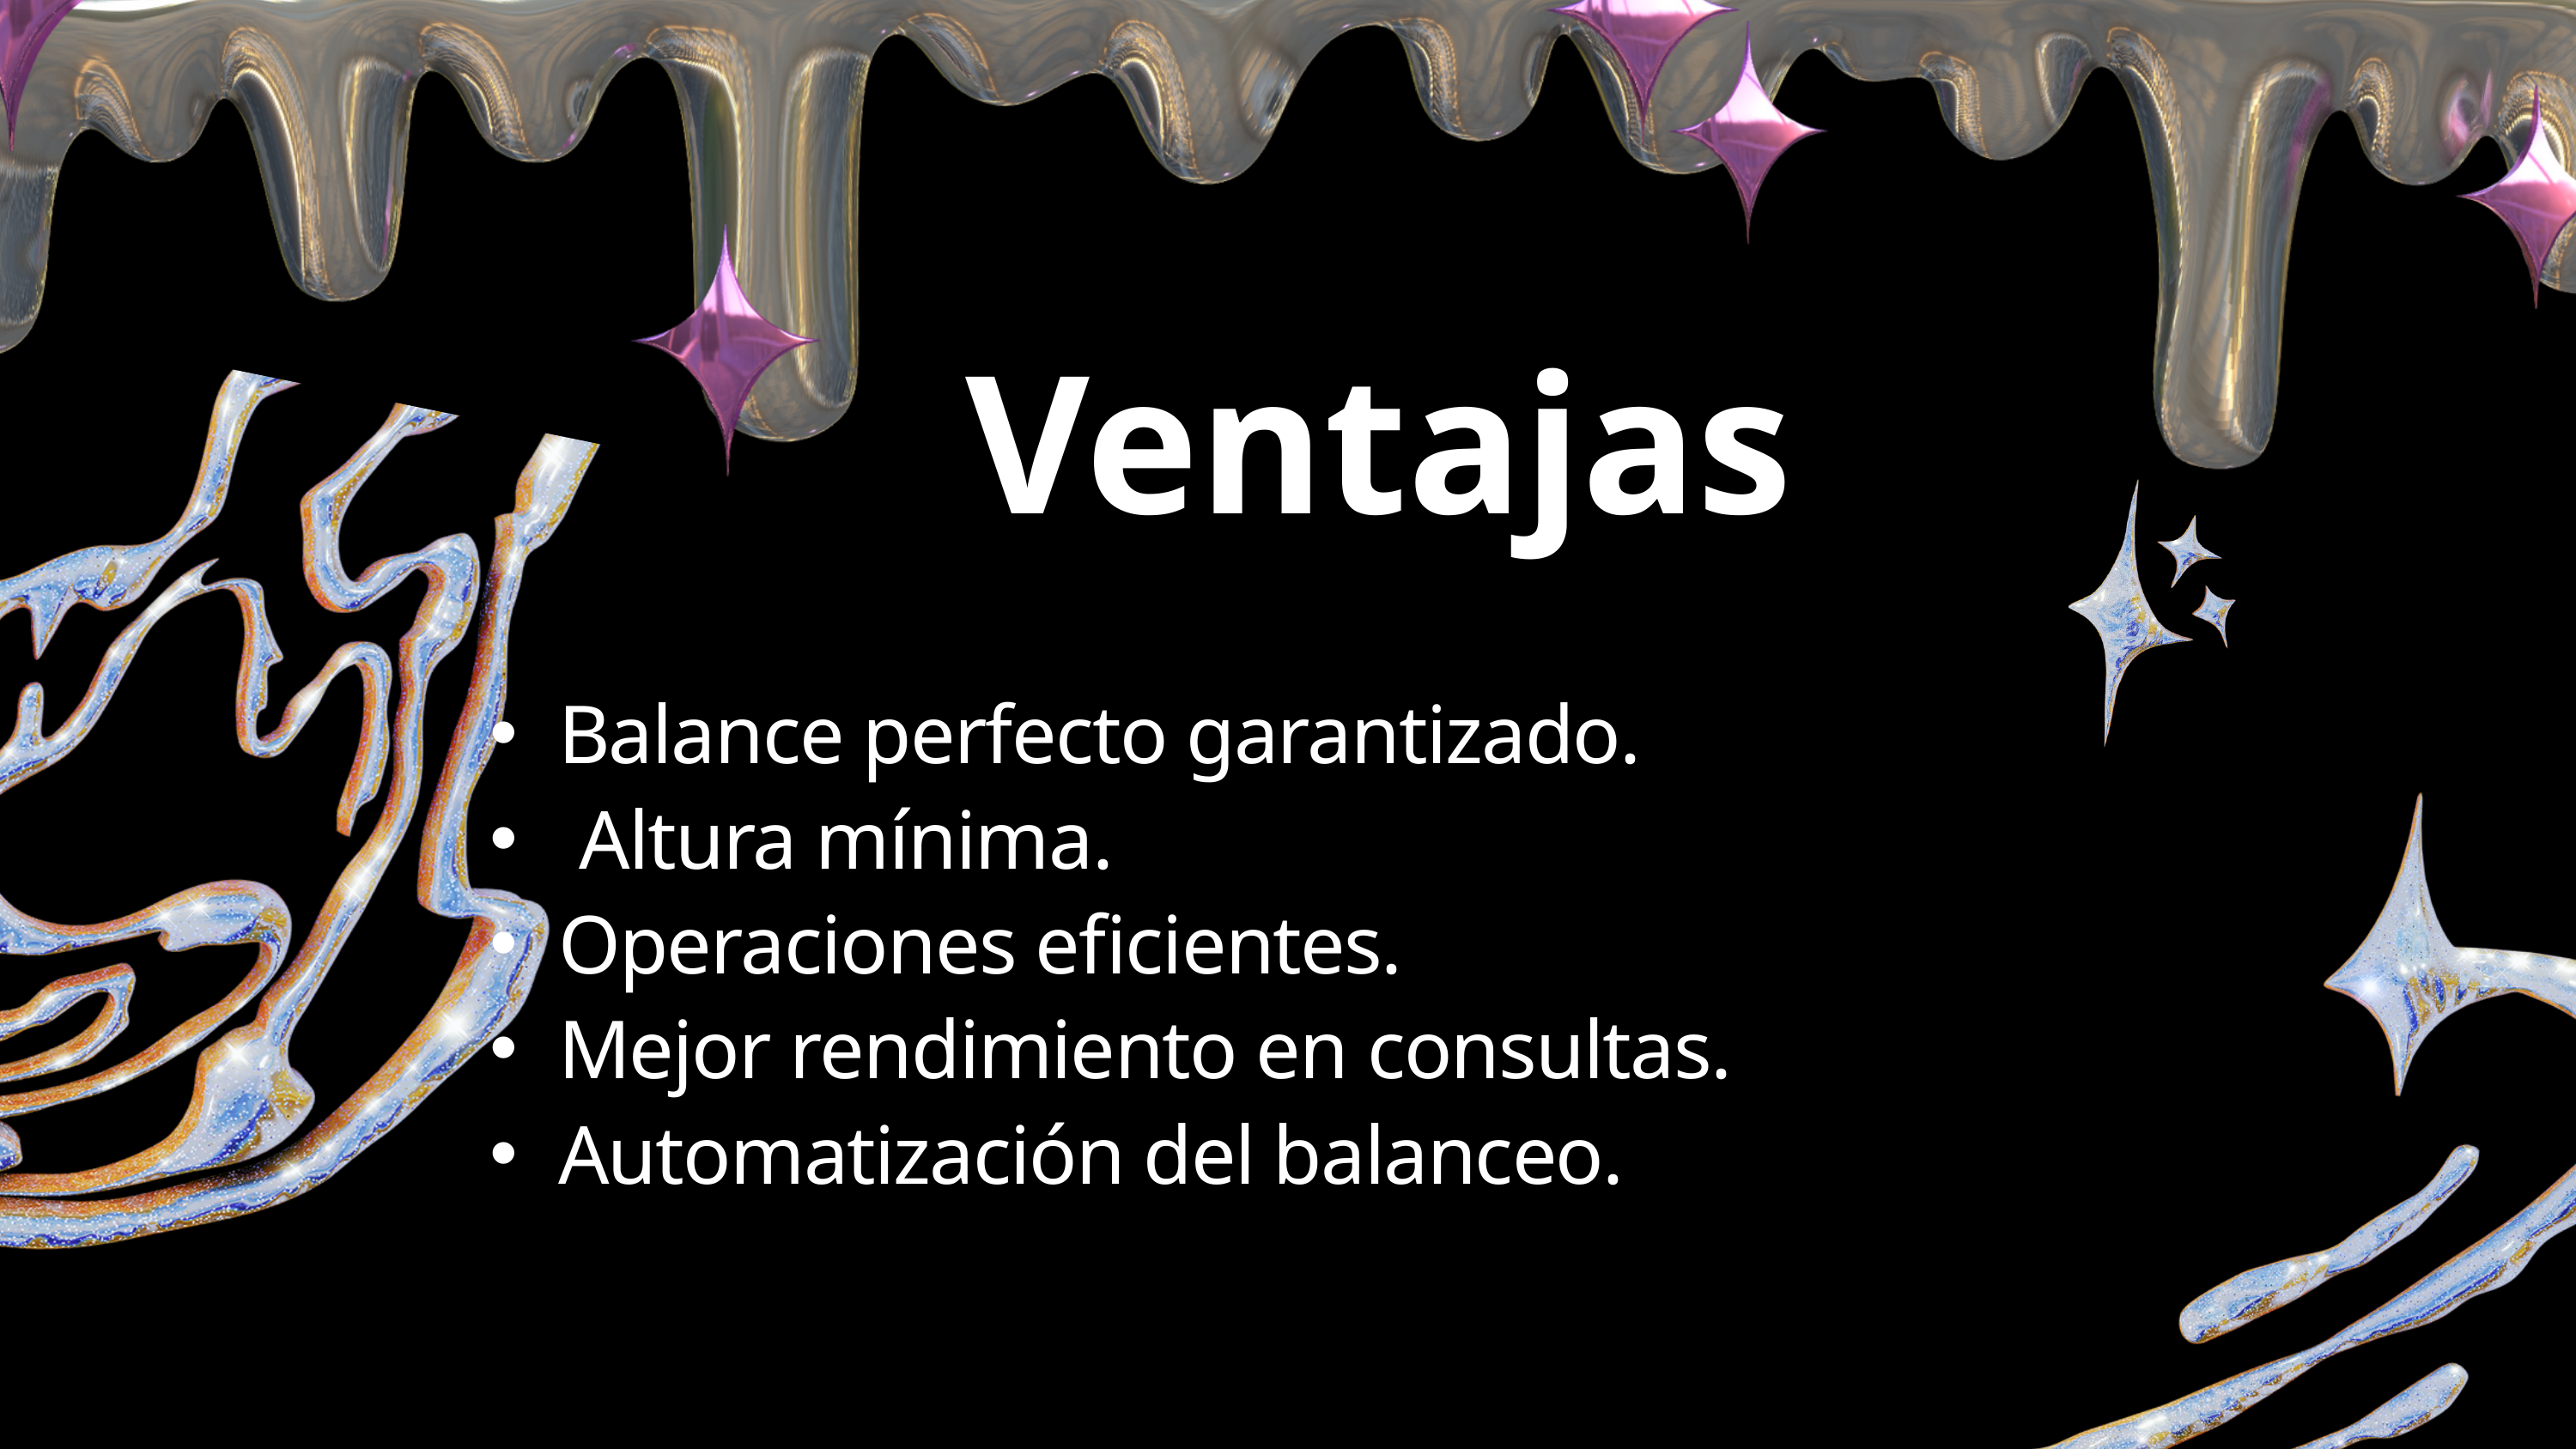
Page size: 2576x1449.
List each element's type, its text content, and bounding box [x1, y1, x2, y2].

text_box [1741, 1306, 2576, 1449]
text_box [0, 322, 661, 1449]
text_box [2068, 552, 2239, 569]
text_box [0, 0, 2576, 476]
text_box Ventajas [361, 283, 2397, 552]
text_box Balance perfecto garantizado. Altura mínima. Operaciones eficientes. Mejor rendimiento en consultas. Automatización del balanceo. [422, 569, 2576, 1306]
